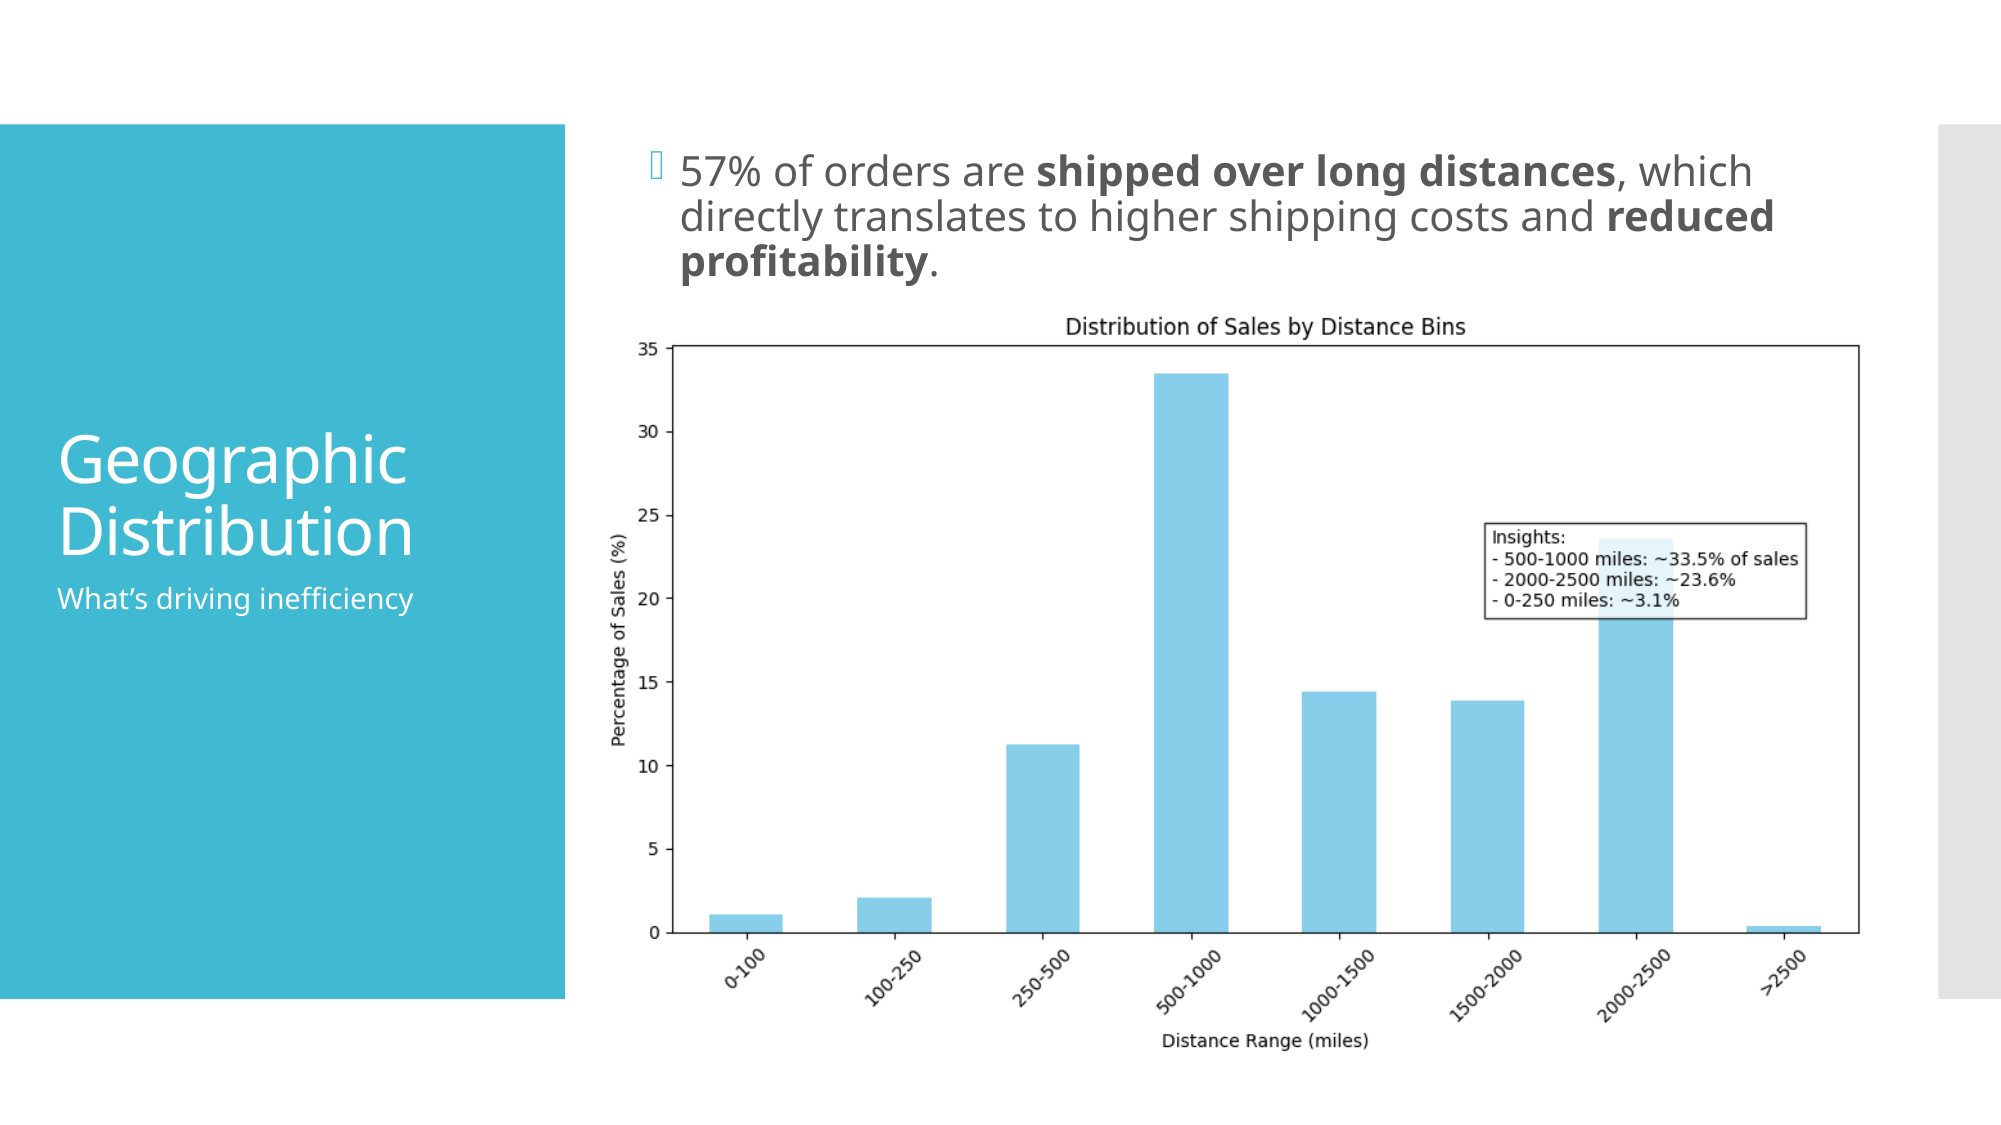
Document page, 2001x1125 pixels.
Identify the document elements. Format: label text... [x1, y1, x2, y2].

list What’s driving inefficiency [41, 573, 507, 955]
list 57% of orders are shipped over long distances, which directly translates to higher shipping costs and reduced profitability. [634, 142, 1835, 304]
picture [598, 304, 1870, 1064]
title Geographic Distribution [41, 187, 507, 573]
